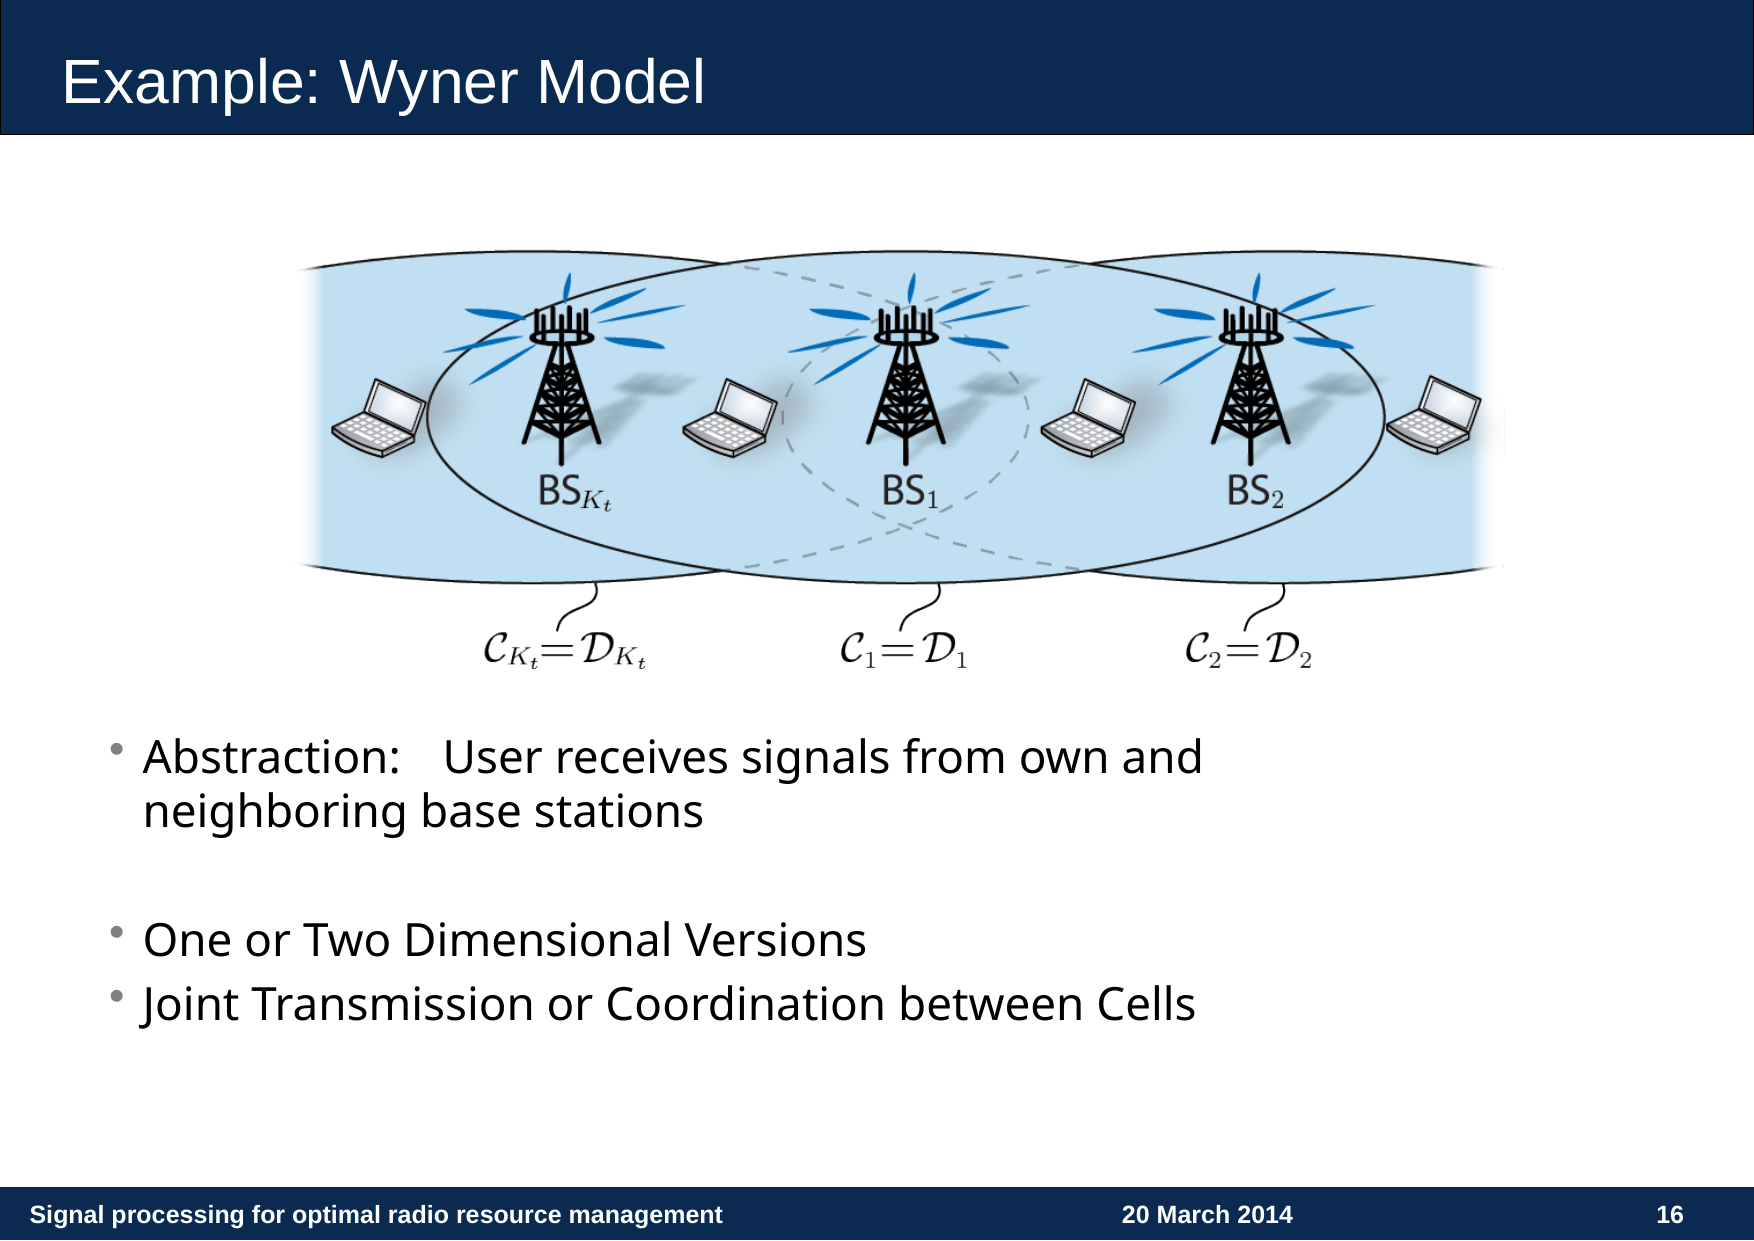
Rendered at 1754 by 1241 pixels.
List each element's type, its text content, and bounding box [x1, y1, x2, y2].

list Abstraction: User receives signals from own and neighboring base stations One or Two Dimensional Versions Joint Transmission or Coordination between Cells [108, 206, 1667, 1125]
slide_number Signal processing for optimal radio resource management [14, 1180, 771, 1241]
picture [153, 194, 1657, 711]
footer 20 March 2014 [829, 1180, 1586, 1241]
slide_number 16 [1627, 1180, 1714, 1241]
title Example: Wyner Model [61, 22, 1663, 135]
